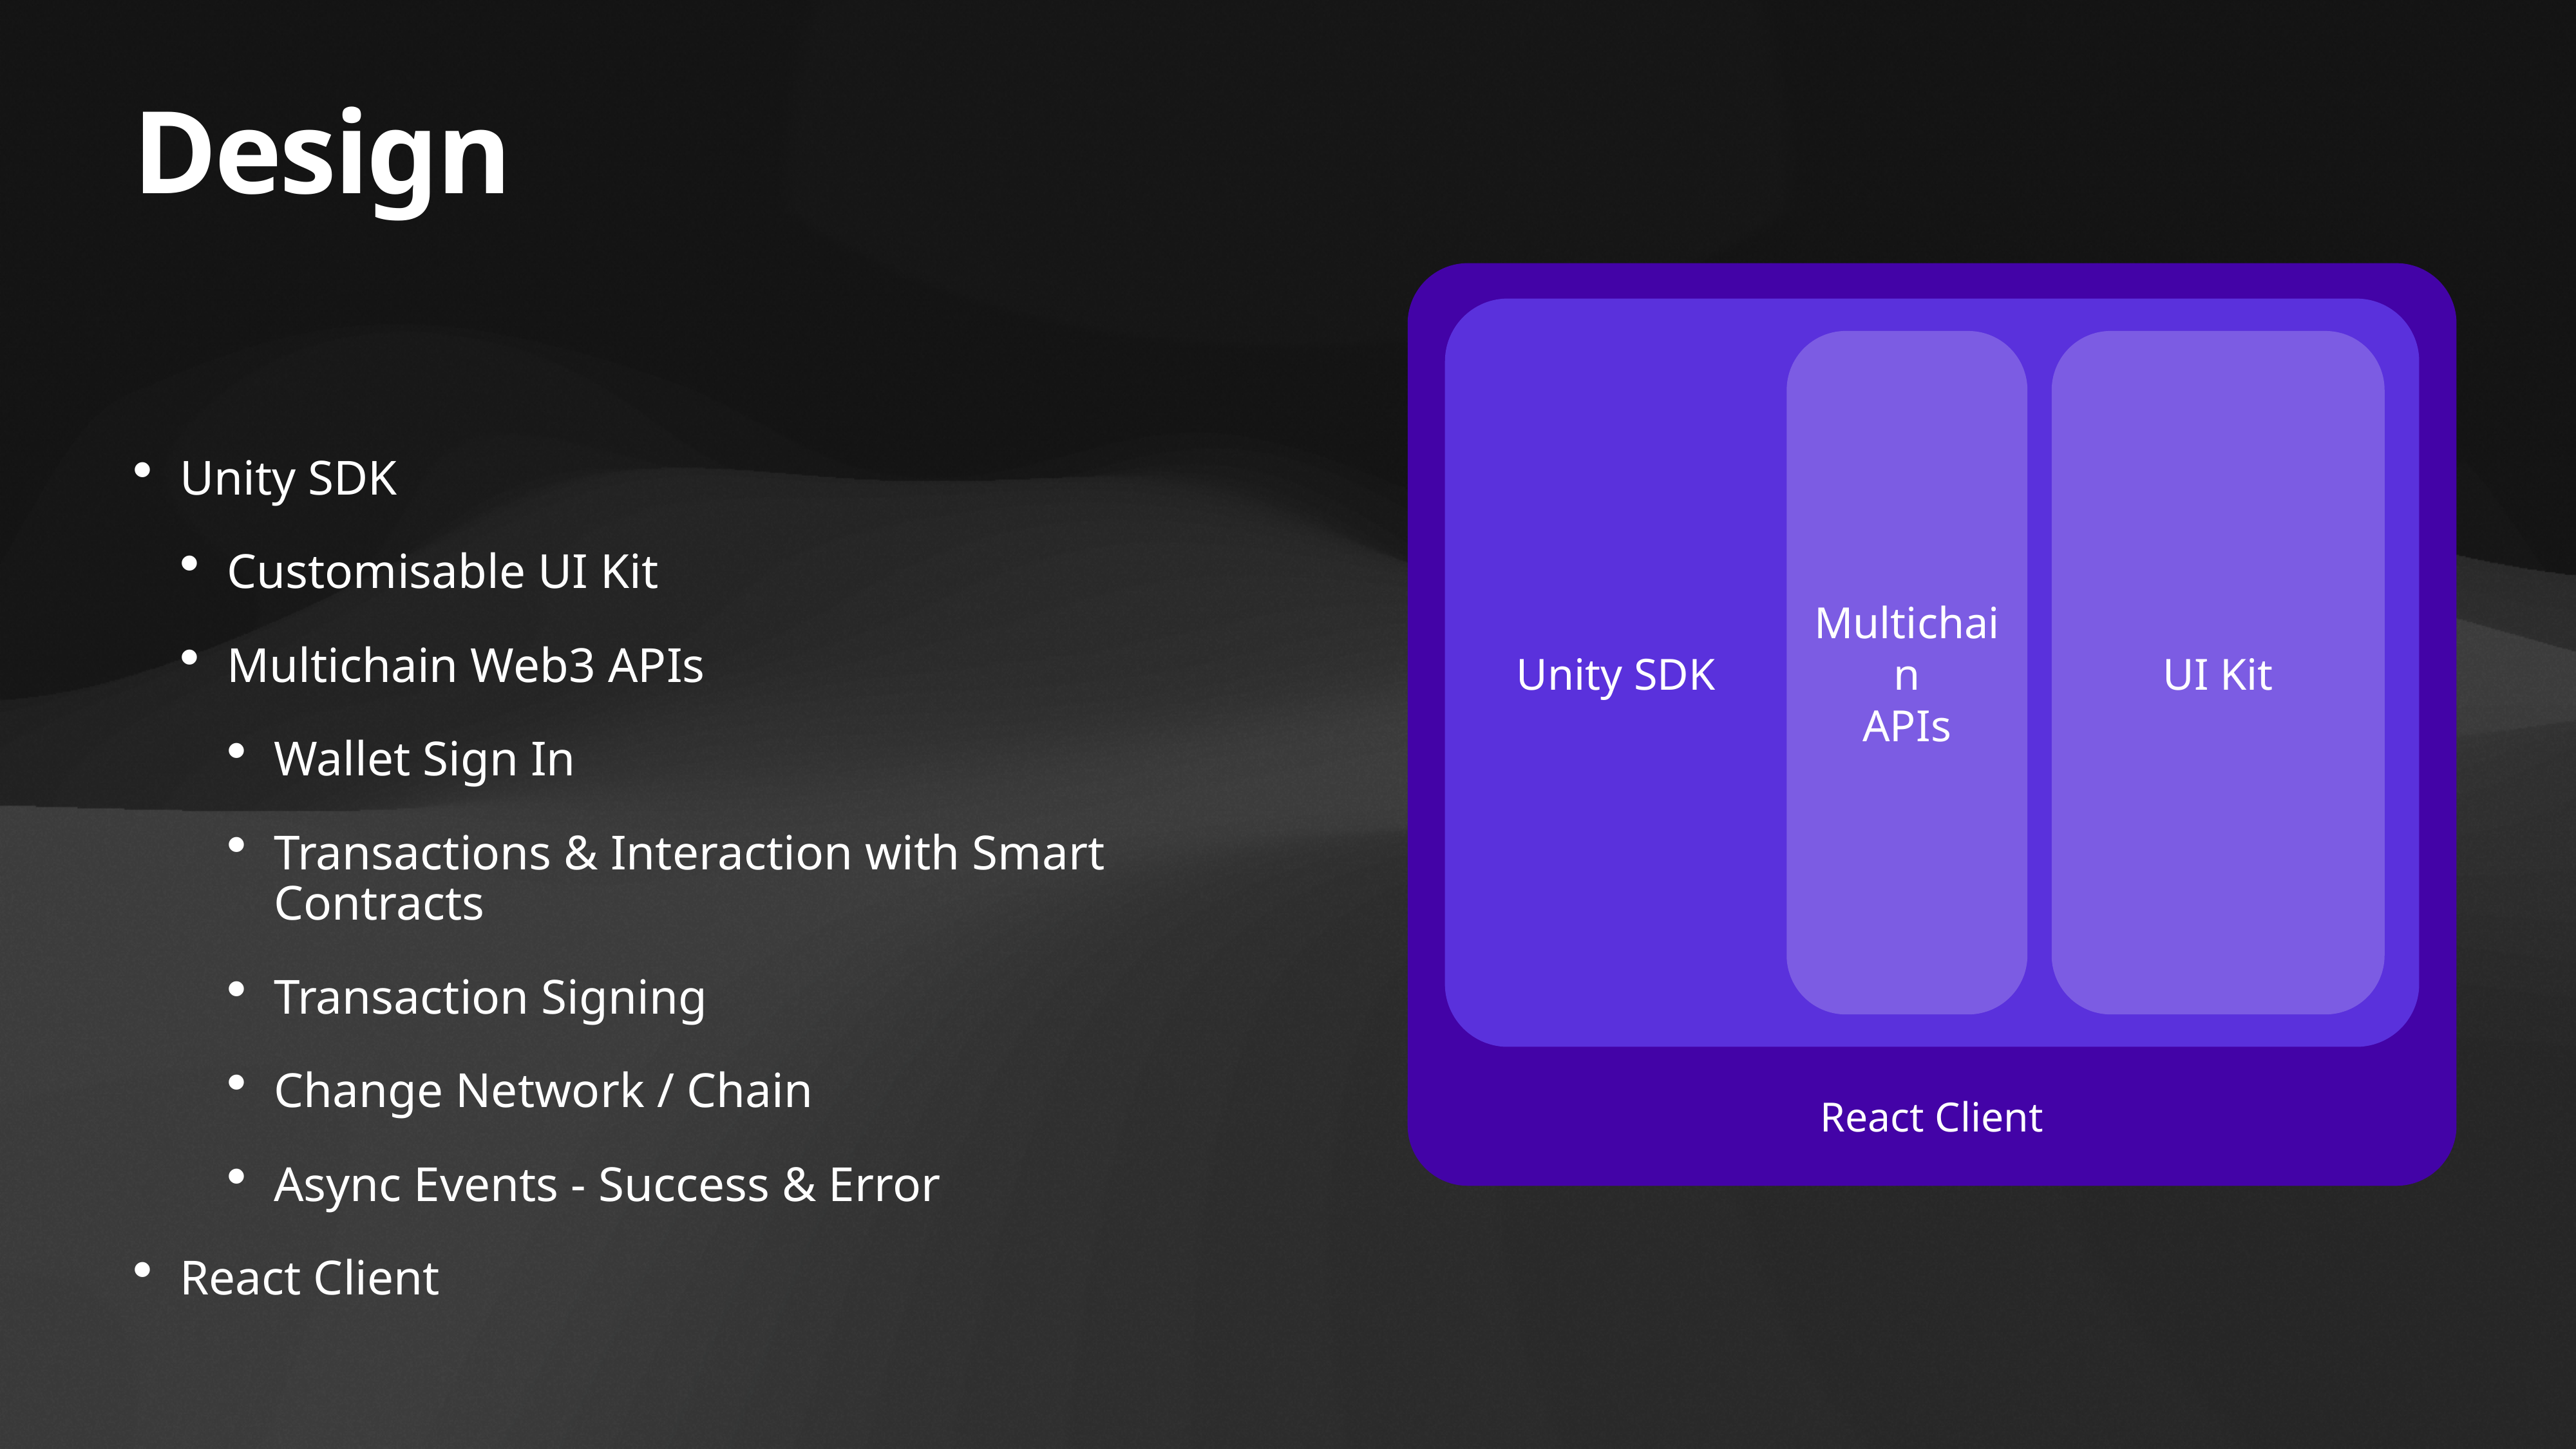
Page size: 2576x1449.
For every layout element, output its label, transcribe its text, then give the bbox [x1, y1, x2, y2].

text_box React Client [1815, 1086, 2049, 1146]
text_box [1407, 263, 2457, 1186]
picture [0, 0, 2576, 1449]
text_box Multichain APIs [1786, 330, 2028, 1015]
title Design [127, 100, 1161, 253]
list Unity SDK Customisable UI Kit Multichain Web3 APIs Wallet Sign In Transactions & Interaction with Smart Contracts Transaction Signing Change Network / Chain Async Events - Success & Error React Client [127, 448, 1161, 1321]
text_box UI Kit [2051, 330, 2385, 1015]
text_box Unity SDK [1511, 641, 1721, 704]
text_box [1444, 298, 2420, 1047]
